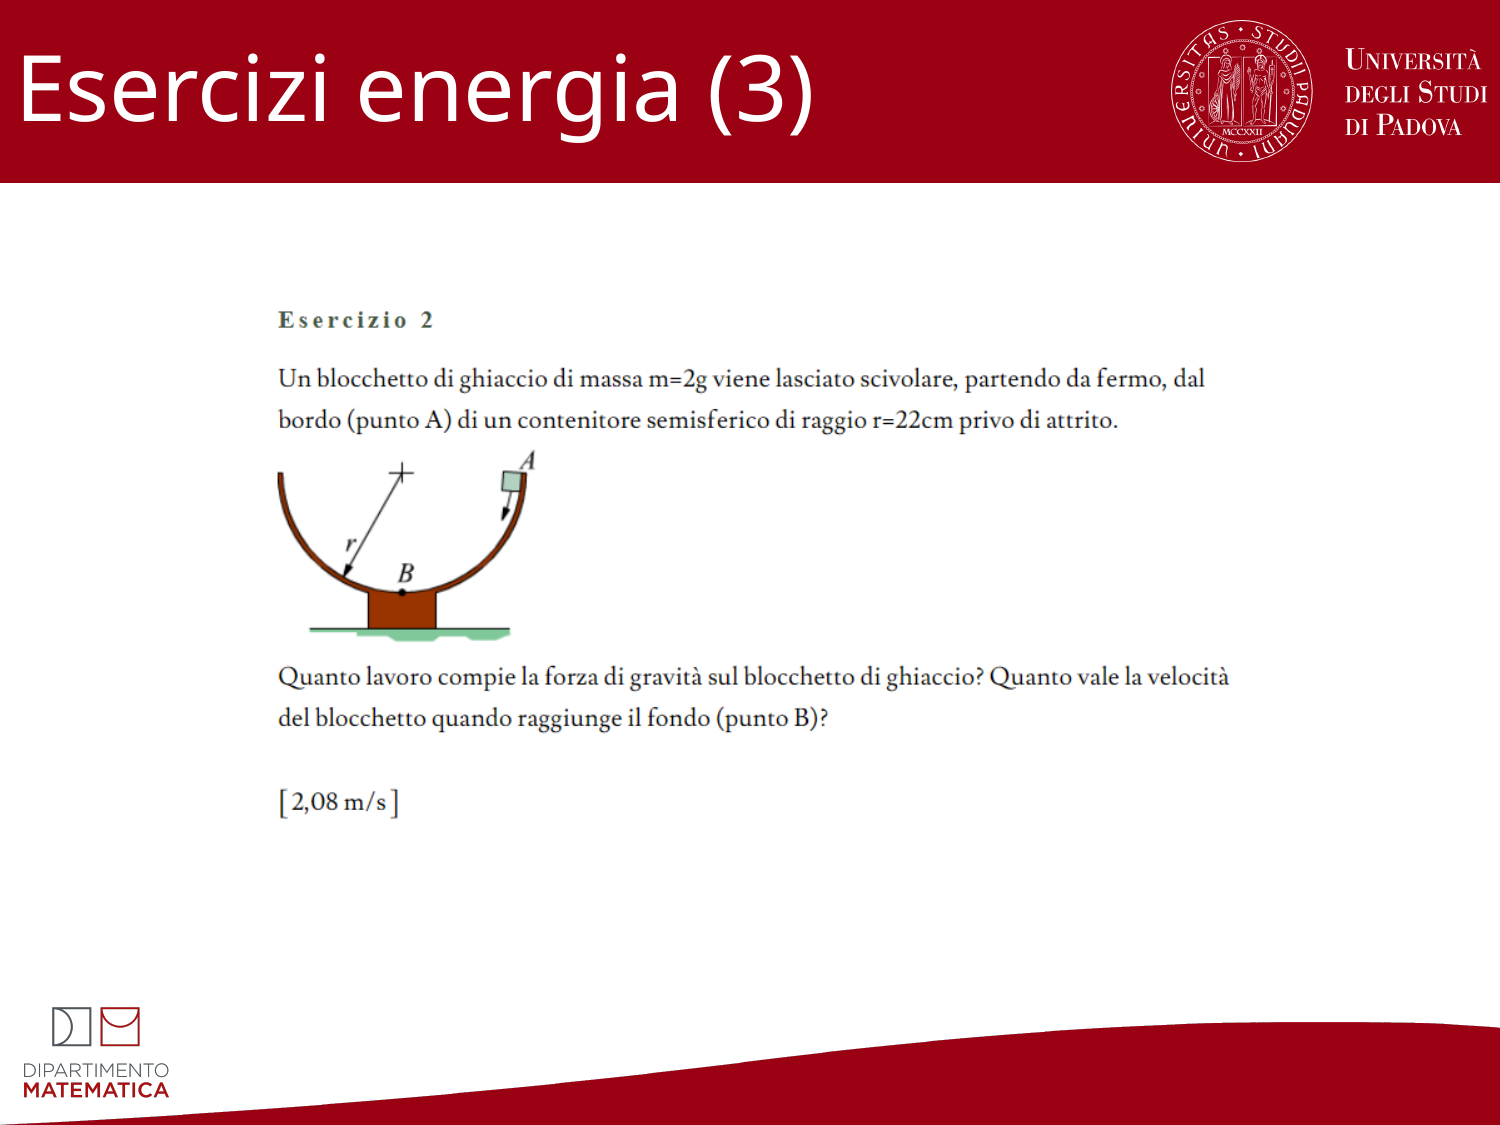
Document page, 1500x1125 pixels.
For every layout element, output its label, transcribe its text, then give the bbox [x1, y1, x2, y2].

title Esercizi energia (3) [0, 0, 1159, 183]
picture [0, 1007, 1500, 1125]
picture [254, 294, 1245, 830]
picture [1171, 20, 1487, 162]
